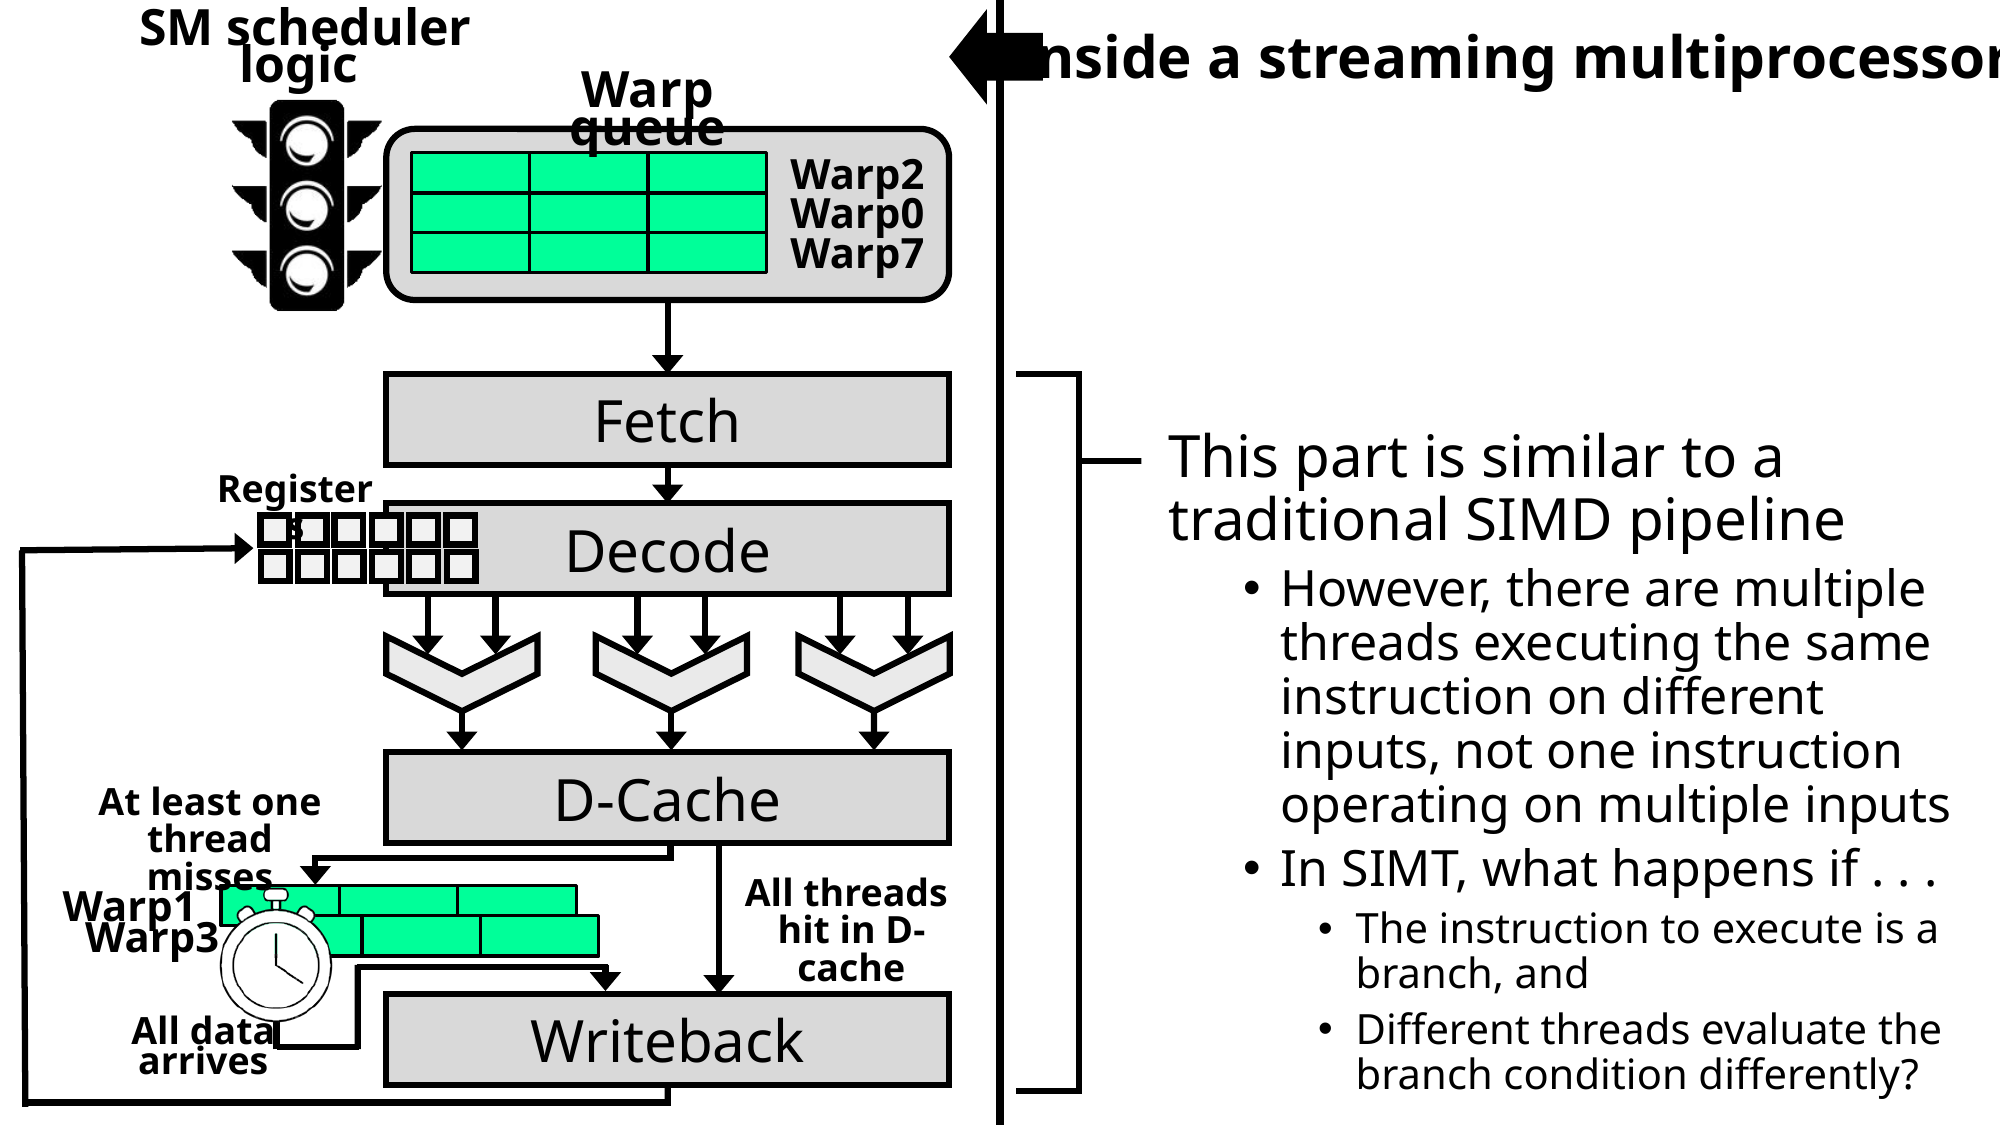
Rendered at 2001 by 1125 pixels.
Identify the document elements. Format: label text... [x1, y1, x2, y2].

text_box All threads hit in D-cache [711, 868, 992, 996]
list This part is similar to a traditional SIMD pipeline However, there are multiple threads executing the same instruction on different inputs, not one instruction operating on multiple inputs In SIMT, what happens if . . . The instruction to execute is a branch, and Different threads evaluate the branch condition differently? [1153, 419, 2000, 1125]
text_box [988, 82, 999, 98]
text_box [194, 464, 950, 595]
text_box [21, 550, 26, 1107]
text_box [386, 595, 950, 712]
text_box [121, 10, 950, 327]
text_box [386, 299, 950, 464]
text_box Inside a streaming multiprocessor [1001, 12, 2000, 98]
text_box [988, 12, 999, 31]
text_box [38, 777, 671, 1092]
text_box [386, 712, 950, 844]
text_box Writeback [671, 993, 950, 1086]
text_box [1001, 31, 1044, 82]
text_box [1016, 373, 1142, 1092]
text_box [950, 6, 999, 108]
